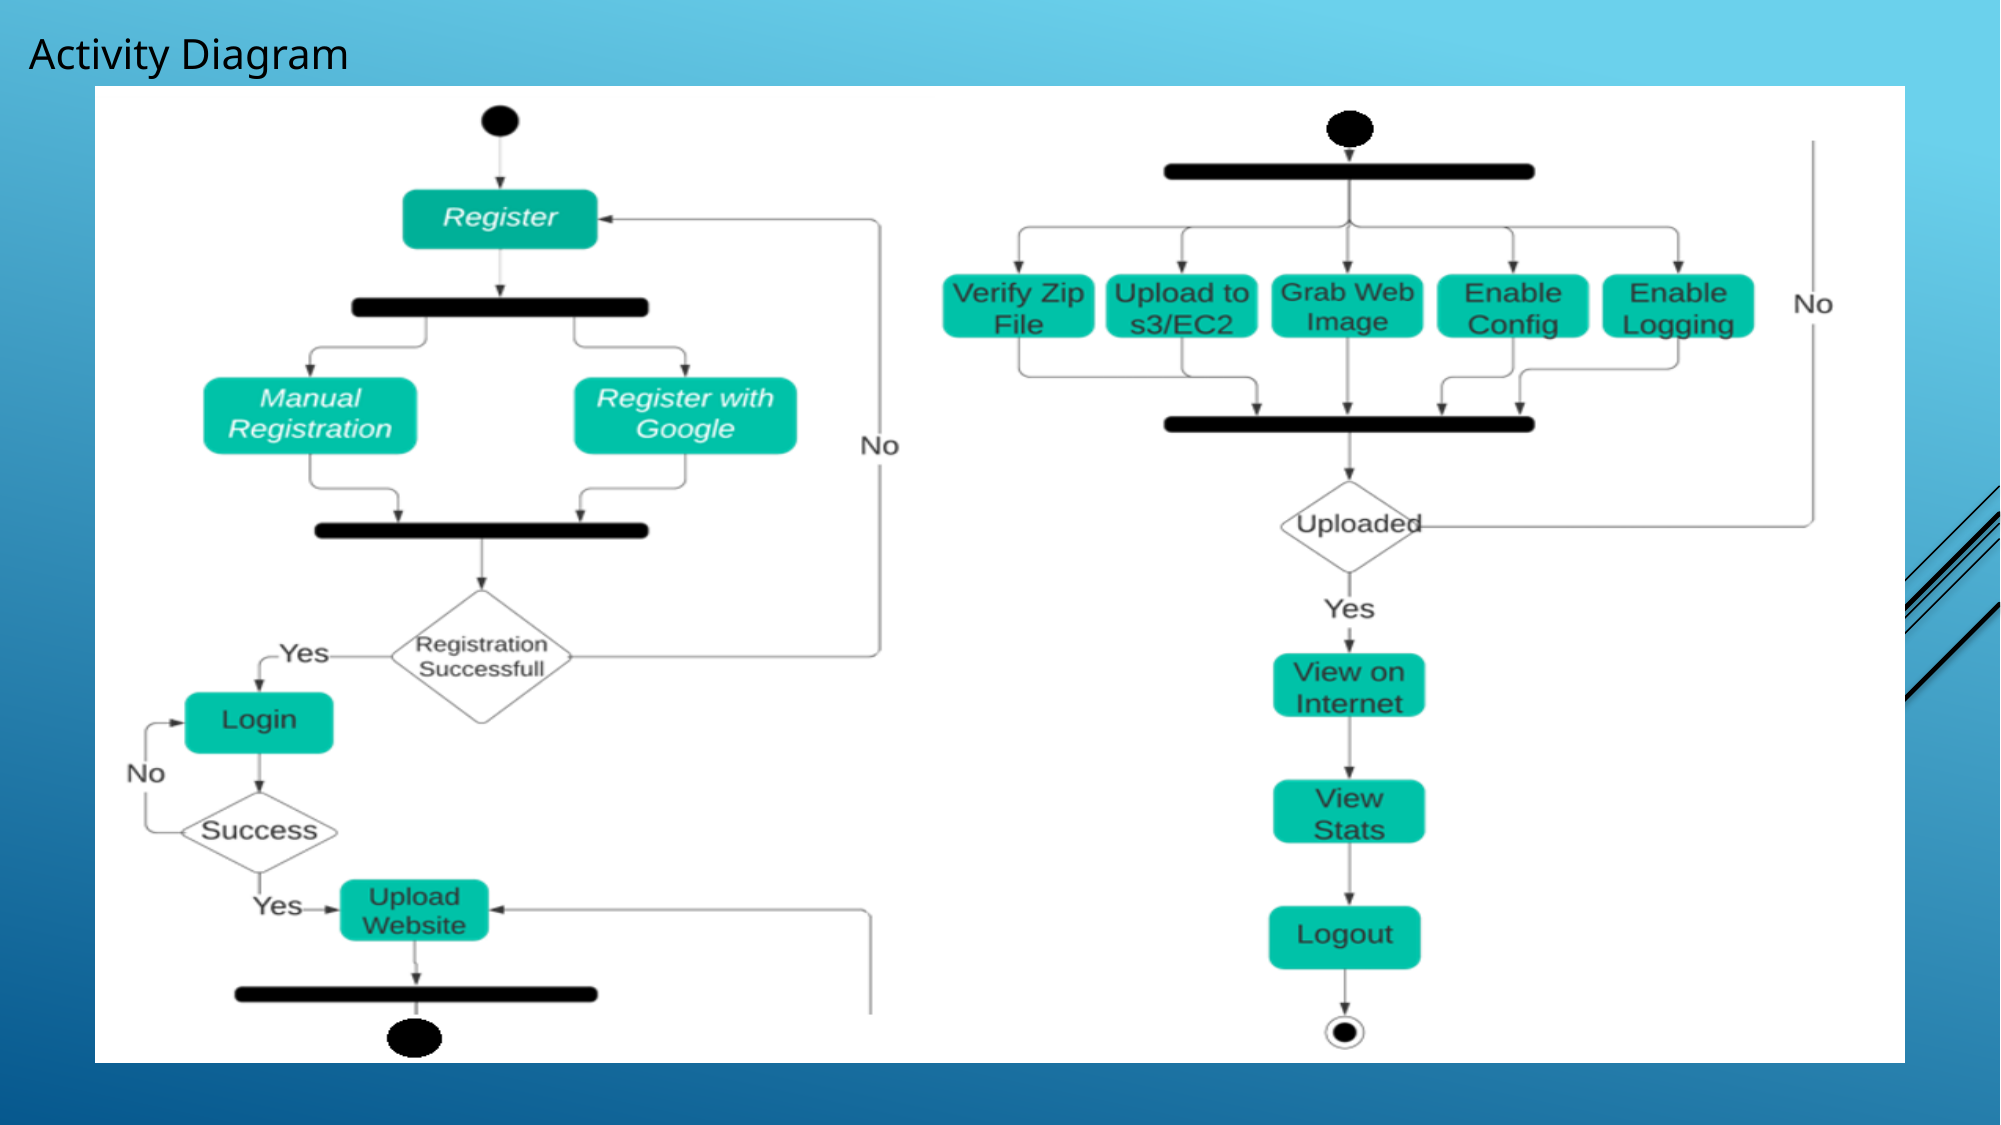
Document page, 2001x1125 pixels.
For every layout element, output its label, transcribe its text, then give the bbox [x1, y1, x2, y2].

picture [95, 85, 1905, 1063]
text_box Activity Diagram [13, 20, 464, 86]
